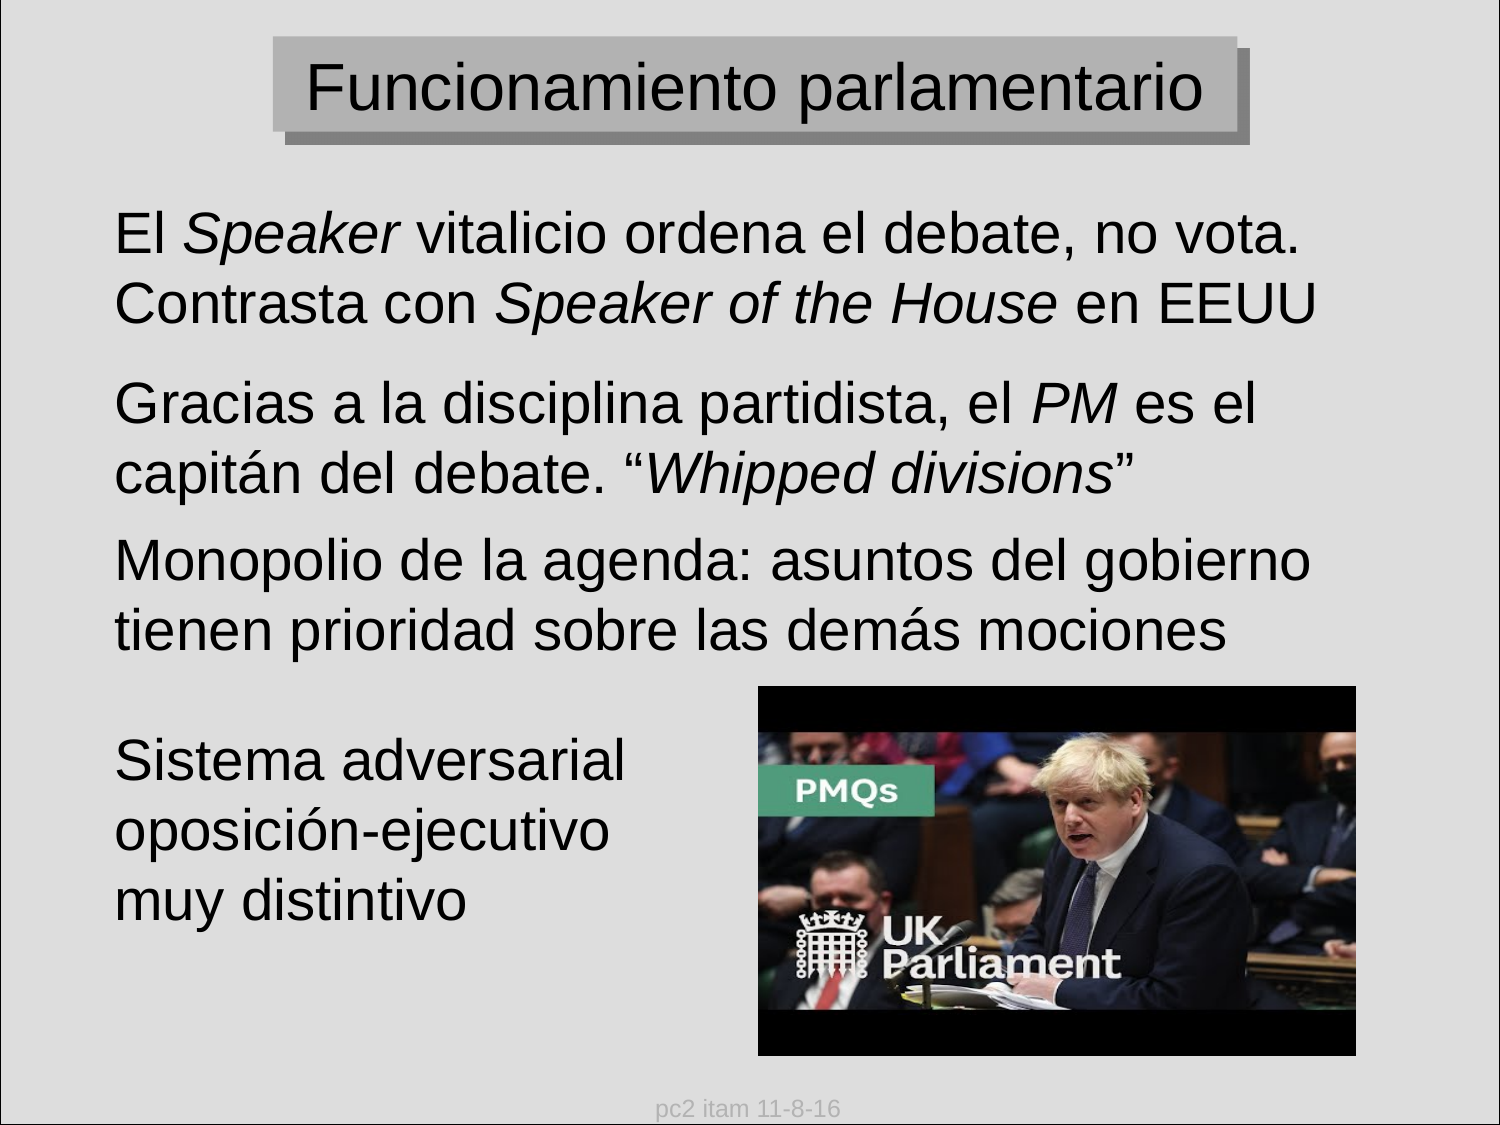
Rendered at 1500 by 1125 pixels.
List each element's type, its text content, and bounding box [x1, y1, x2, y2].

text_box Sistema adversarial oposición-ejecutivo muy distintivo [99, 714, 752, 940]
text_box Gracias a la disciplina partidista, el PM es el capitán del debate. “Whipped divisions” [99, 357, 1350, 513]
text_box El Speaker vitalicio ordena el debate, no vota. Contrasta con Speaker of the House en EEUU [99, 187, 1350, 343]
text_box Funcionamiento parlamentario [272, 36, 1238, 132]
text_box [757, 685, 1357, 1057]
text_box Monopolio de la agenda: asuntos del gobierno tienen prioridad sobre las demás mociones [99, 514, 1400, 671]
